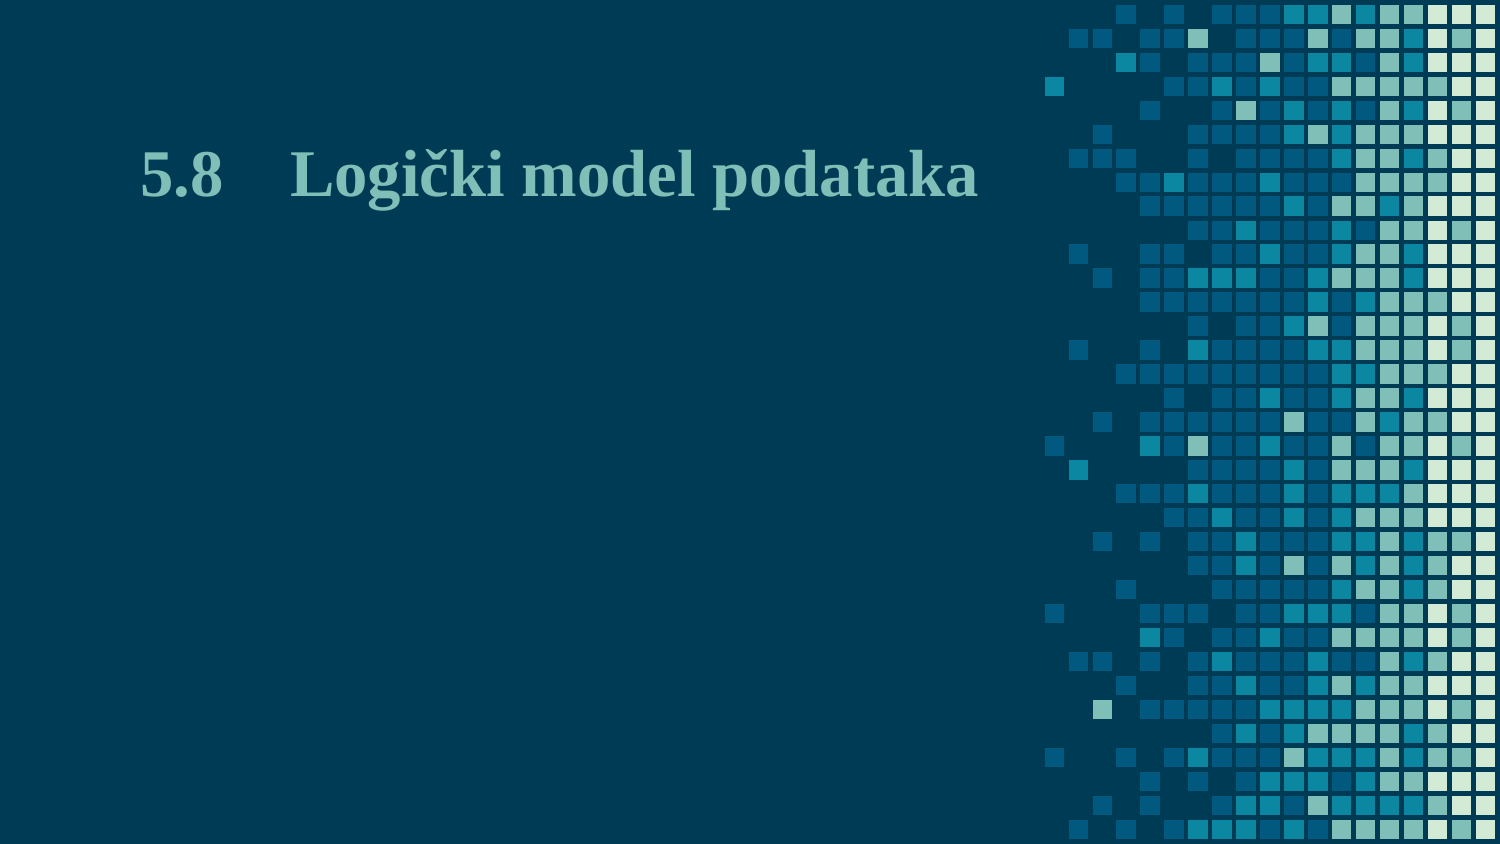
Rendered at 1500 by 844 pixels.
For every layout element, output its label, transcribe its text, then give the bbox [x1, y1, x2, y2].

title 5.8 Logički model podataka [125, 114, 1011, 305]
